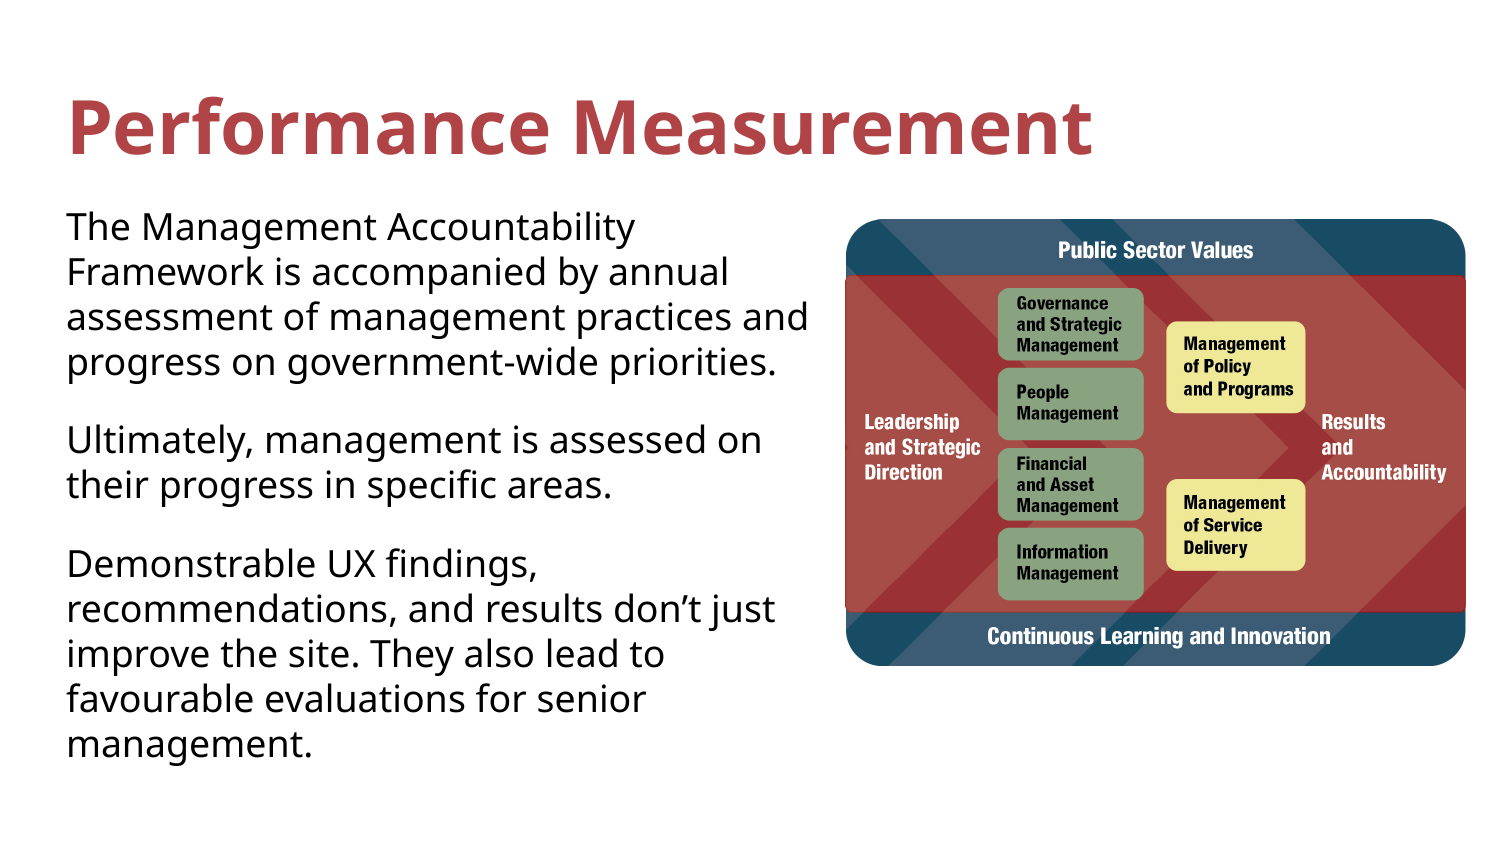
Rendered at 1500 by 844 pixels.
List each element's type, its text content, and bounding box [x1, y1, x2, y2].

title Performance Measurement [51, 64, 1449, 167]
picture [845, 219, 1466, 667]
list The Management Accountability Framework is accompanied by annual assessment of management practices and progress on government-wide priorities. Ultimately, management is assessed on their progress in specific areas. Demonstrable UX findings, recommendations, and results don’t just improve the site. They also lead to favourable evaluations for senior management. [51, 188, 830, 749]
